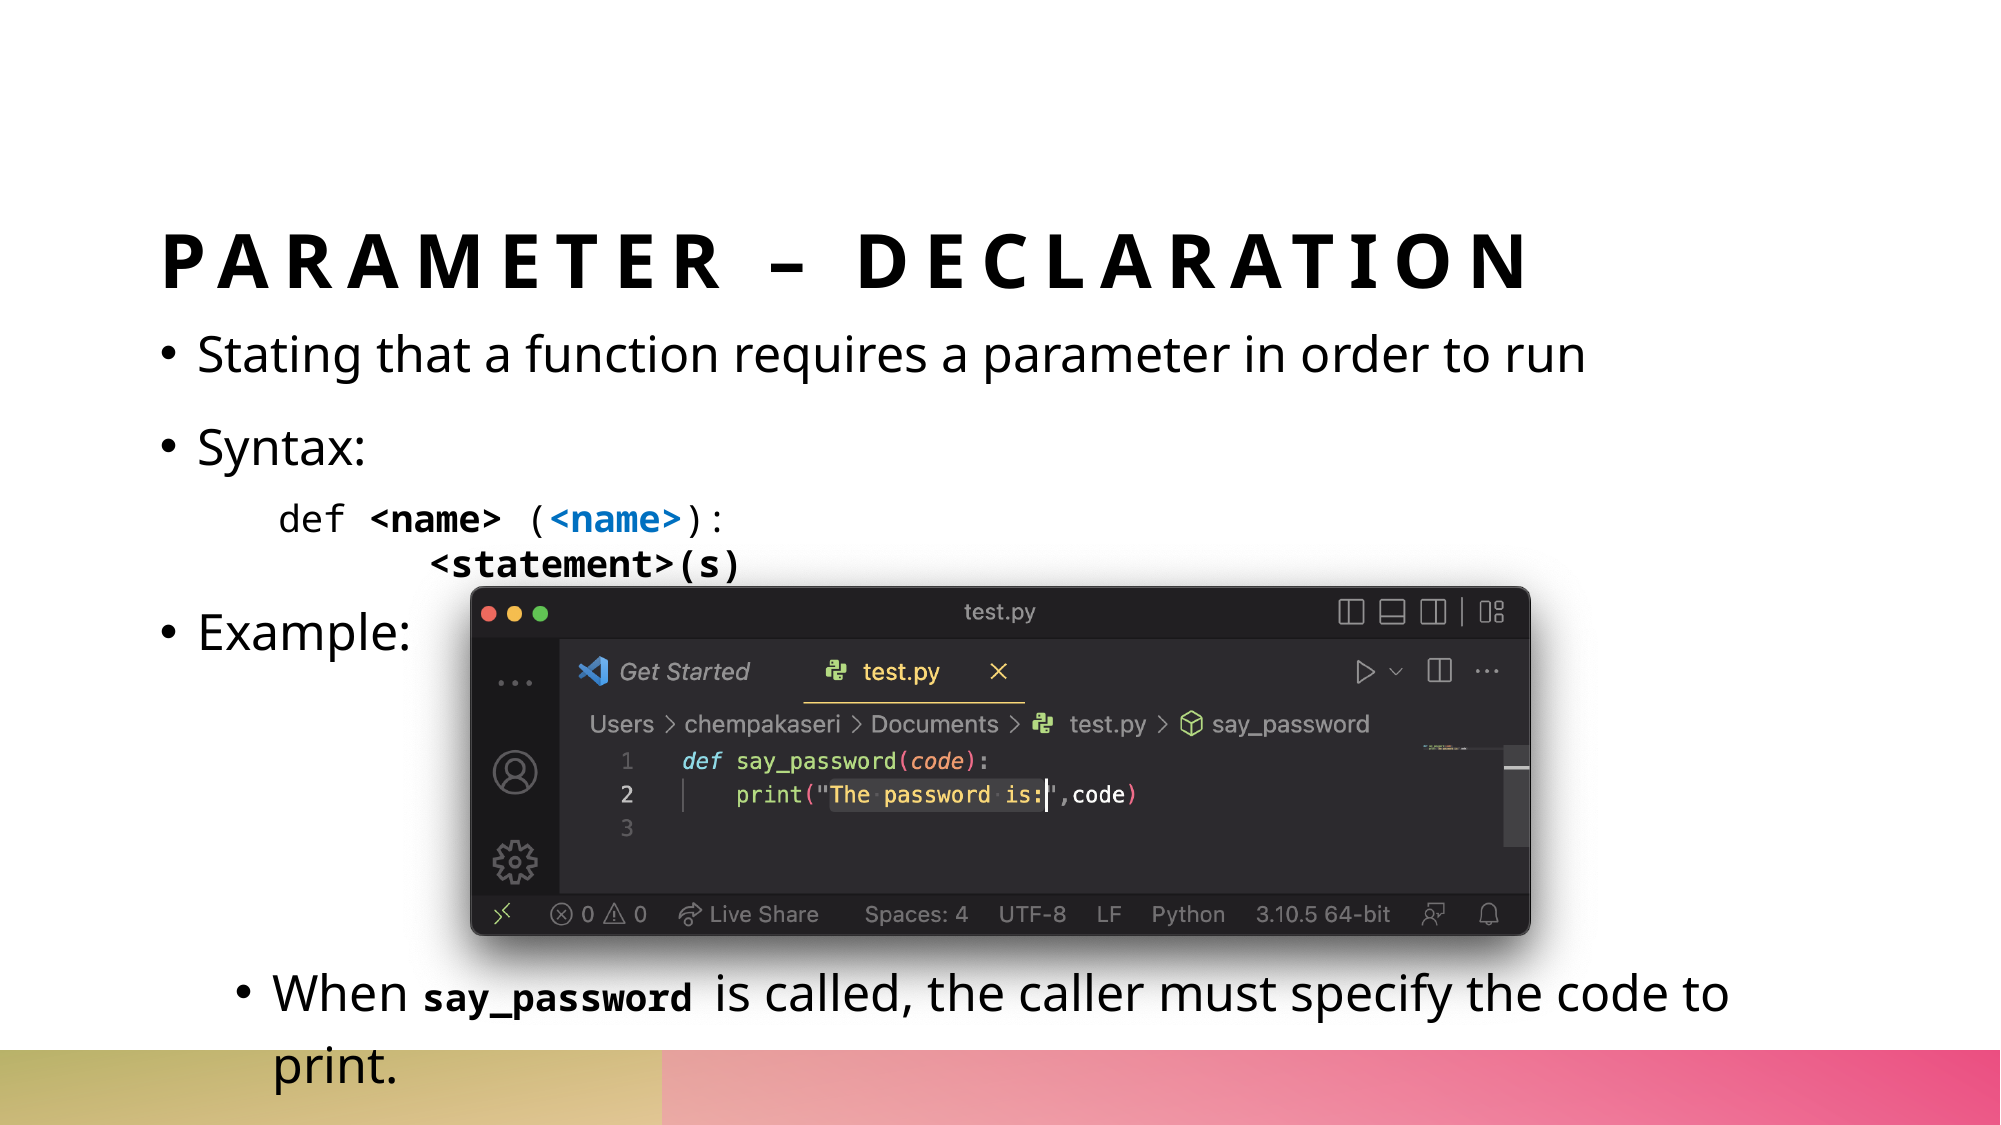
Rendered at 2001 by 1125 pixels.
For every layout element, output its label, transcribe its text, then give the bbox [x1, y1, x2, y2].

list Stating that a function requires a parameter in order to run Syntax: Example: When say_password is called, the caller must specify the code to print. [159, 310, 1840, 1024]
picture [398, 537, 1602, 1031]
text_box def <name> (<name>): <statement>(s) [263, 487, 1217, 592]
title PARAMETER – DECLARATION [159, 101, 1840, 304]
